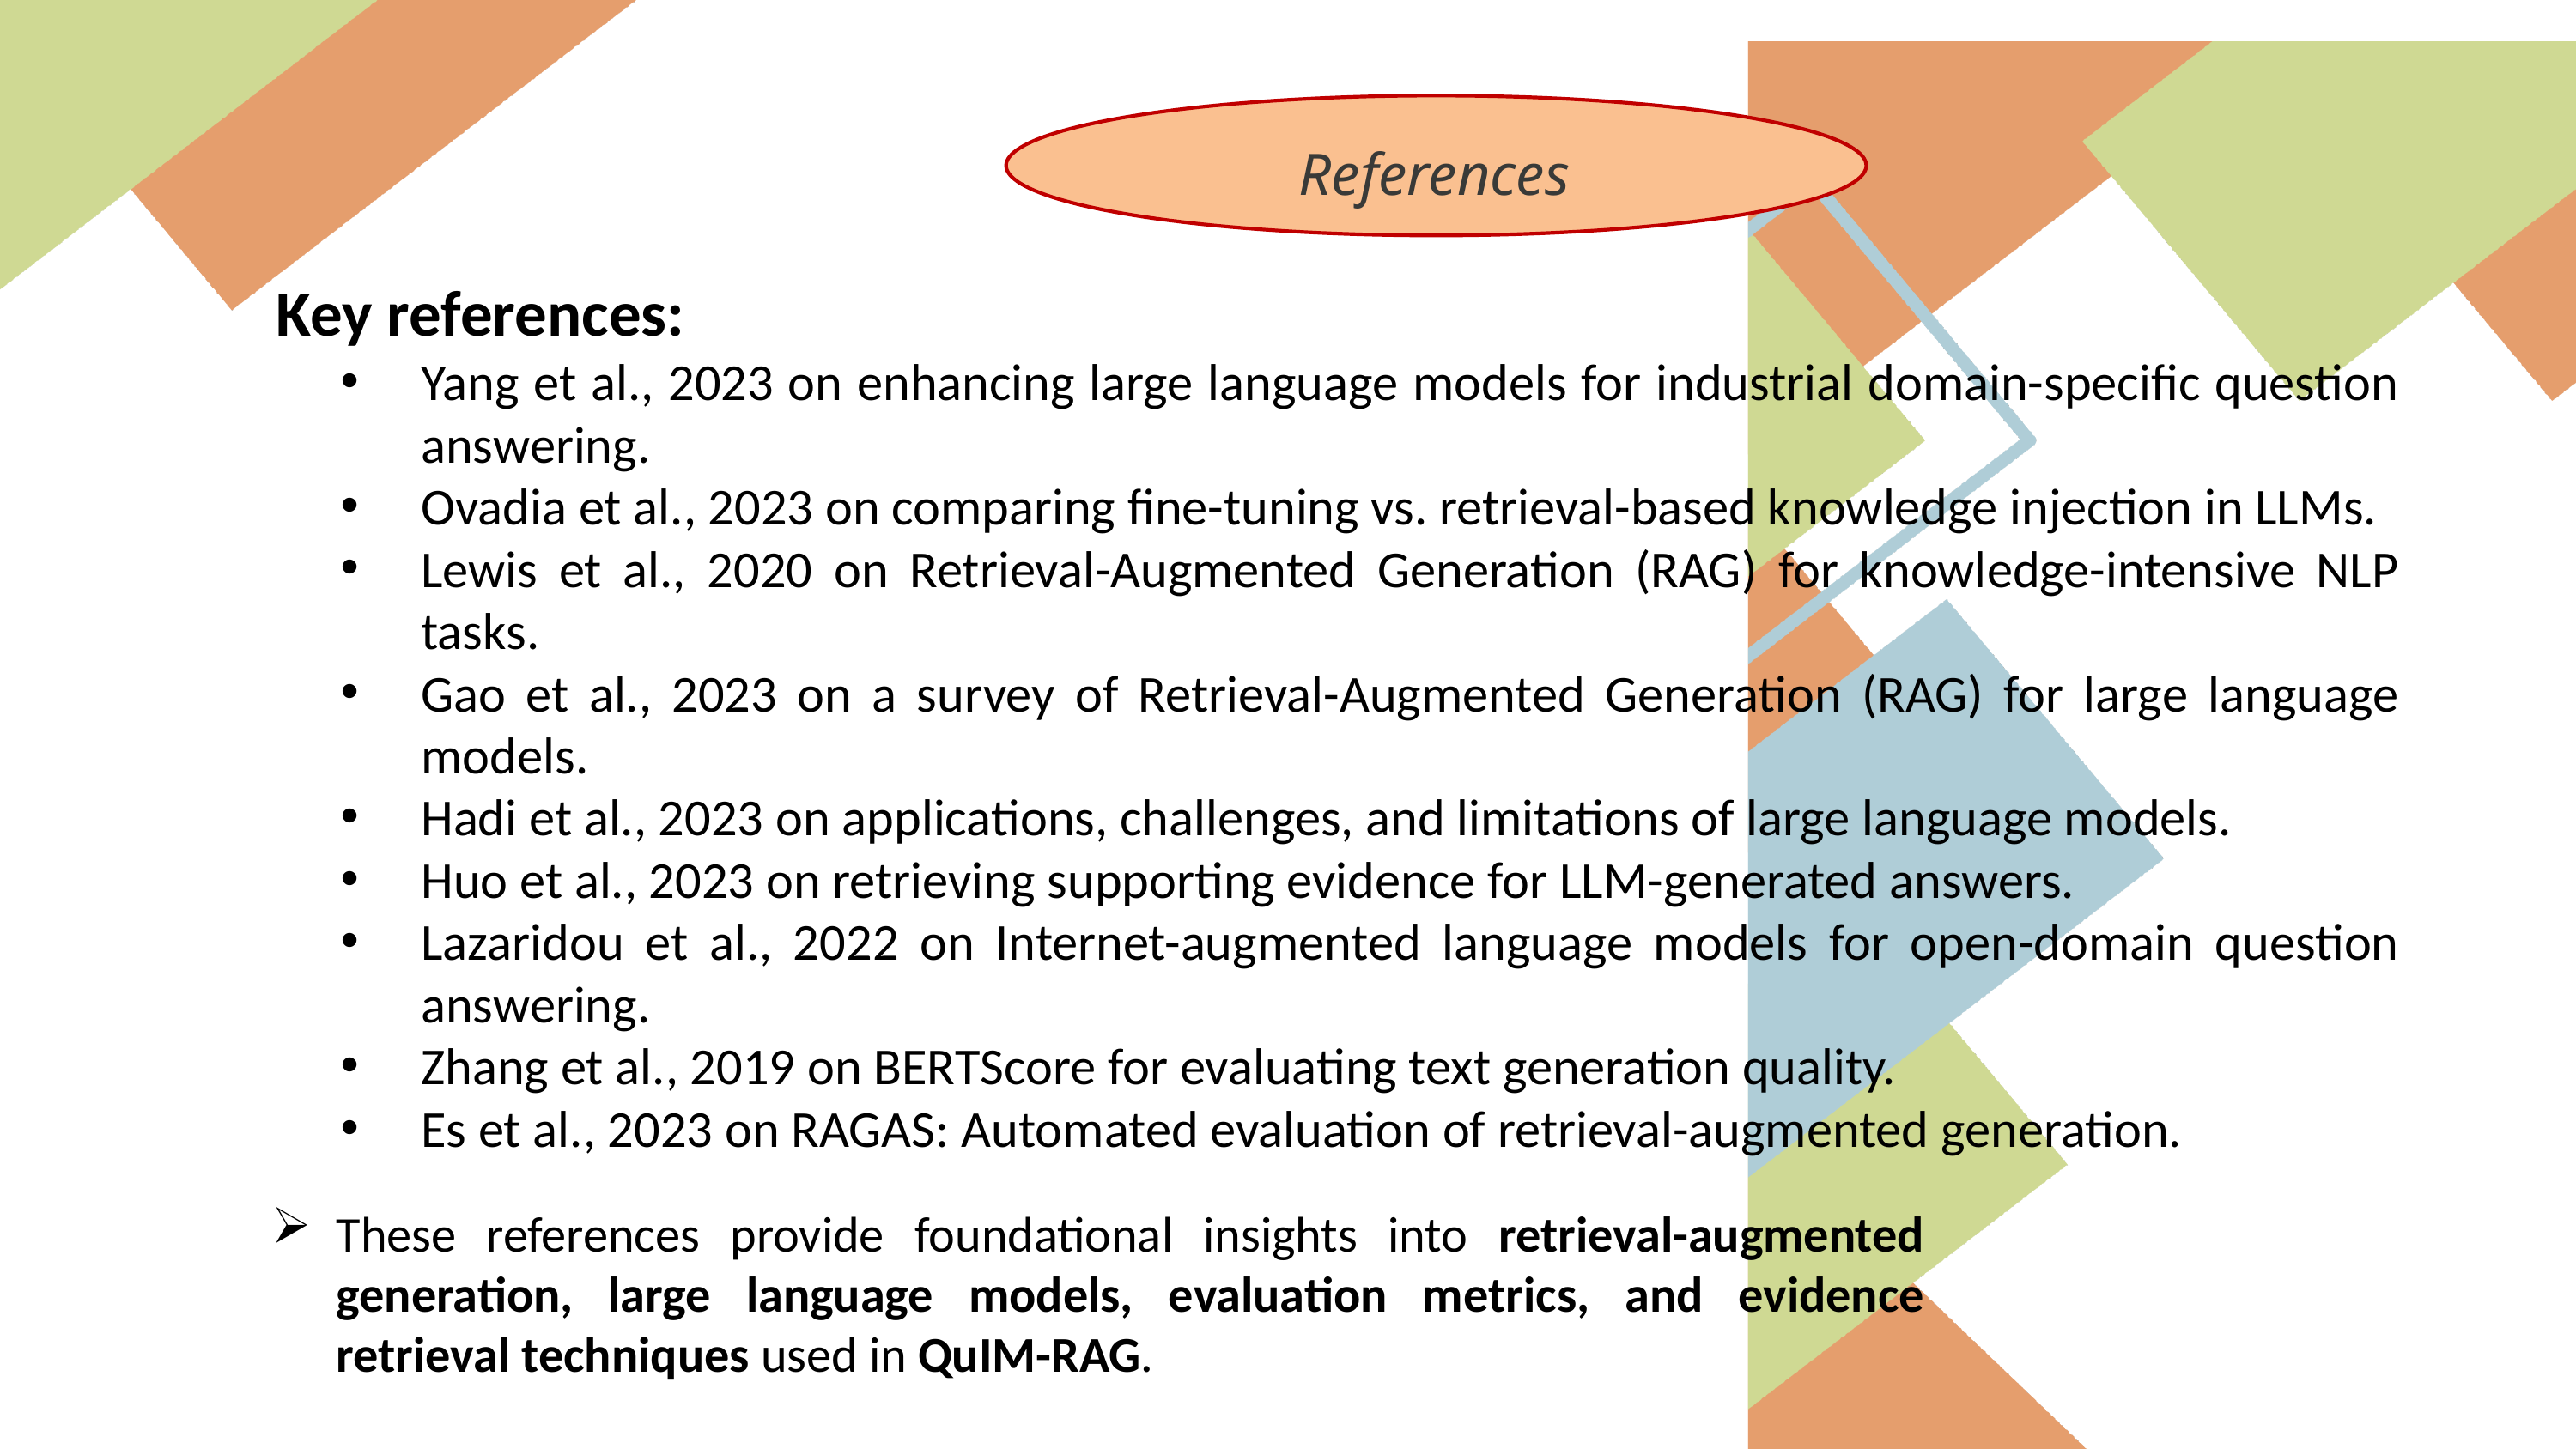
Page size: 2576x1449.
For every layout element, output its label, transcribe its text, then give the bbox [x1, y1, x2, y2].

text_box [1306, 94, 1566, 97]
text_box These references provide foundational insights into retrieval-augmented generation, large language models, evaluation metrics, and evidence retrieval techniques used in QuIM-RAG. [258, 1195, 1937, 1389]
text_box [1747, 214, 2576, 1449]
text_box [1747, 41, 2576, 97]
text_box [1004, 98, 1759, 238]
text_box [0, 0, 712, 1427]
text_box Key references: Yang et al., 2023 on enhancing large language models for industrial domain-specific question answering. Ovadia et al., 2023 on comparing fine-tuning vs. retrieval-based knowledge injection in LLMs. Lewis et al., 2020 on Retrieval-Augmented Generation (RAG) for knowledge-intensive NLP tasks. Gao et al., 2023 on a survey of Retrieval-Augmented Generation (RAG) for large language models. Hadi et al., 2023 on applications, challenges, and limitations of large language models. Huo et al., 2023 on retrieving supporting evidence for LLM-generated answers. Lazaridou et al., 2022 on Internet-augmented language models for open-domain question answering. Zhang et al., 2019 on BERTScore for evaluating text generation quality. Es et al., 2023 on RAGAS: Automated evaluation of retrieval-augmented generation. [263, 265, 2415, 1164]
text_box References [1285, 97, 2576, 214]
